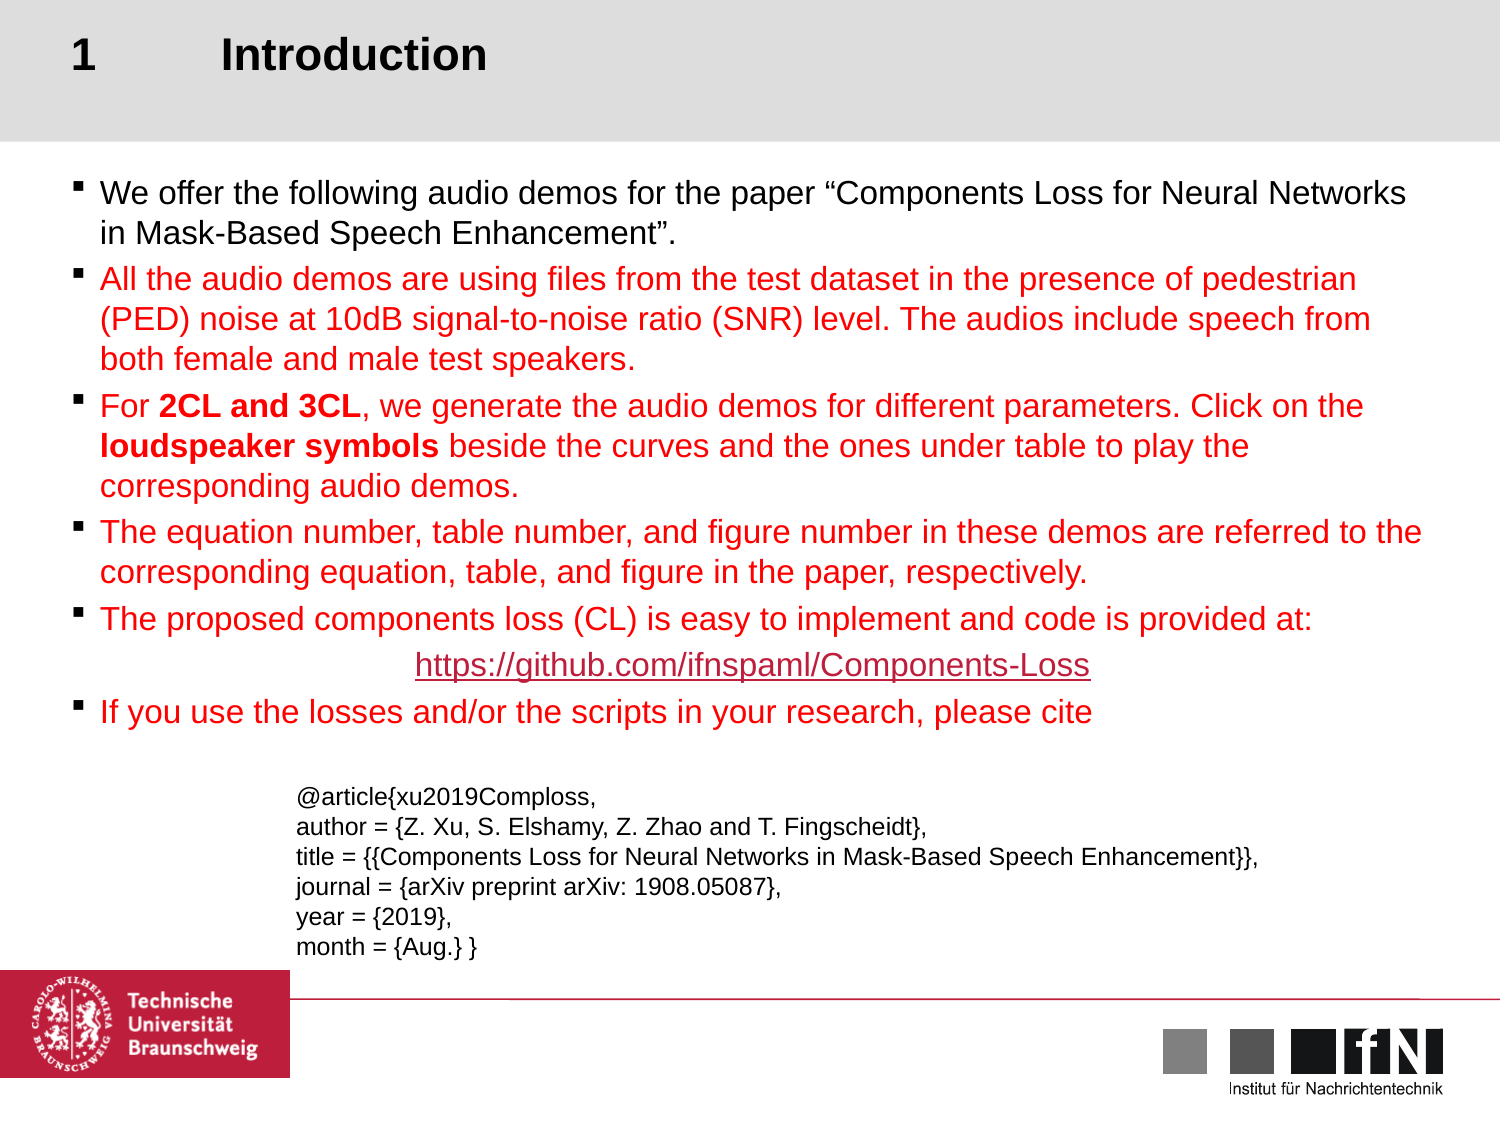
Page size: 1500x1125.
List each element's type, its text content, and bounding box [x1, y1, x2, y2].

picture [0, 970, 290, 1078]
list We offer the following audio demos for the paper “Components Loss for Neural Networks in Mask-Based Speech Enhancement”. All the audio demos are using files from the test dataset in the presence of pedestrian (PED) noise at 10dB signal-to-noise ratio (SNR) level. The audios include speech from both female and male test speakers. For 2CL and 3CL, we generate the audio demos for different parameters. Click on the loudspeaker symbols beside the curves and the ones under table to play the corresponding audio demos. The equation number, table number, and figure number in these demos are referred to the corresponding equation, table, and figure in the paper, respectively. The proposed components loss (CL) is easy to implement and code is provided at: https://github.com/ifnspaml/Components-Loss If you use the losses and/or the scripts in your research, please cite [70, 170, 1436, 965]
title 1 Introduction [70, 17, 1445, 135]
text_box @article{xu2019Comploss, author = {Z. Xu, S. Elshamy, Z. Zhao and T. Fingscheidt}, title = {{Components Loss for Neural Networks in Mask-Based Speech Enhancement}}, journal = {arXiv preprint arXiv: 1908.05087}, year = {2019}, month = {Aug.} } [296, 780, 1431, 961]
